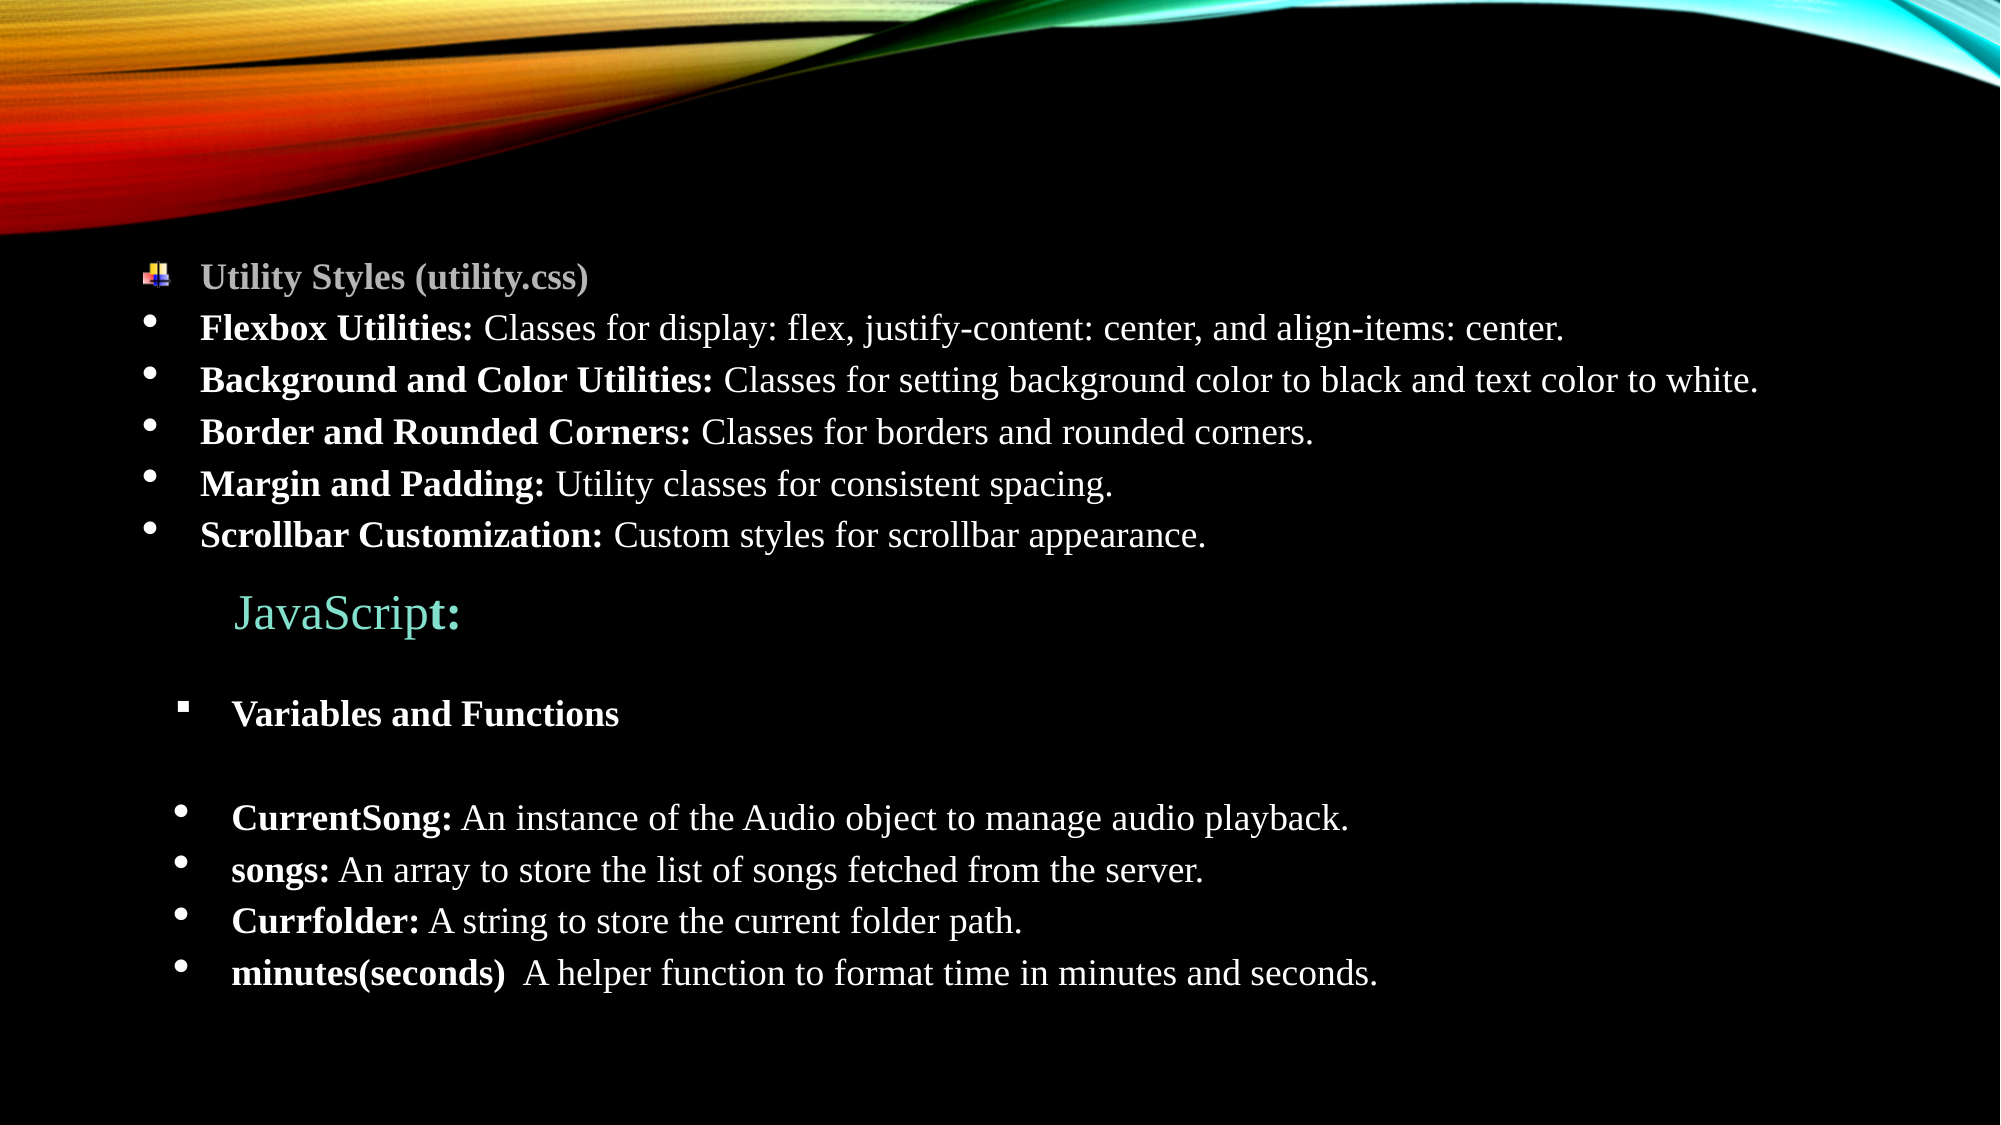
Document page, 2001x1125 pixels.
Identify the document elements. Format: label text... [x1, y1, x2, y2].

text_box Variables and Functions CurrentSong: An instance of the Audio object to manage audio playback. songs: An array to store the list of songs fetched from the server. Currfolder: A string to store the current folder path. minutes(seconds) A helper function to format time in minutes and seconds. [160, 675, 1597, 1053]
text_box Utility Styles (utility.css) Flexbox Utilities: Classes for display: flex, justify-content: center, and align-items: center. Background and Color Utilities: Classes for setting background color to black and text color to white. Border and Rounded Corners: Classes for borders and rounded corners. Margin and Padding: Utility classes for consistent spacing. Scrollbar Customization: Custom styles for scrollbar appearance. [129, 237, 1799, 563]
text_box JavaScript: [219, 572, 490, 647]
picture [143, 260, 171, 288]
picture [0, 0, 2000, 237]
